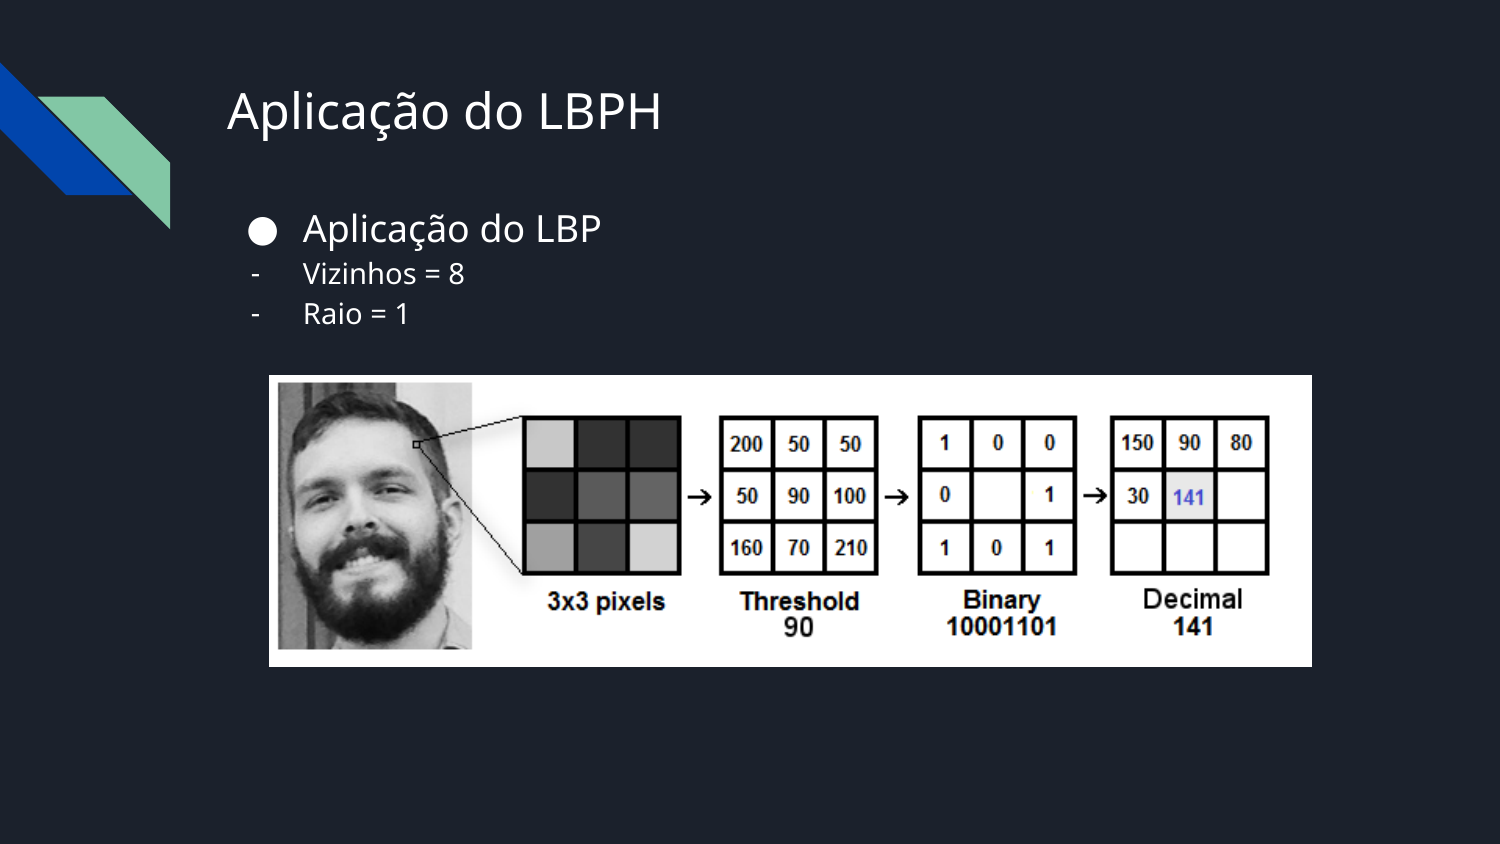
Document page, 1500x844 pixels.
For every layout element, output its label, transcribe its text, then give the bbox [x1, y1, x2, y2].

picture [268, 375, 1312, 667]
list Aplicação do LBP Vizinhos = 8 Raio = 1 [212, 183, 1368, 661]
title Aplicação do LBPH [212, 64, 1368, 183]
